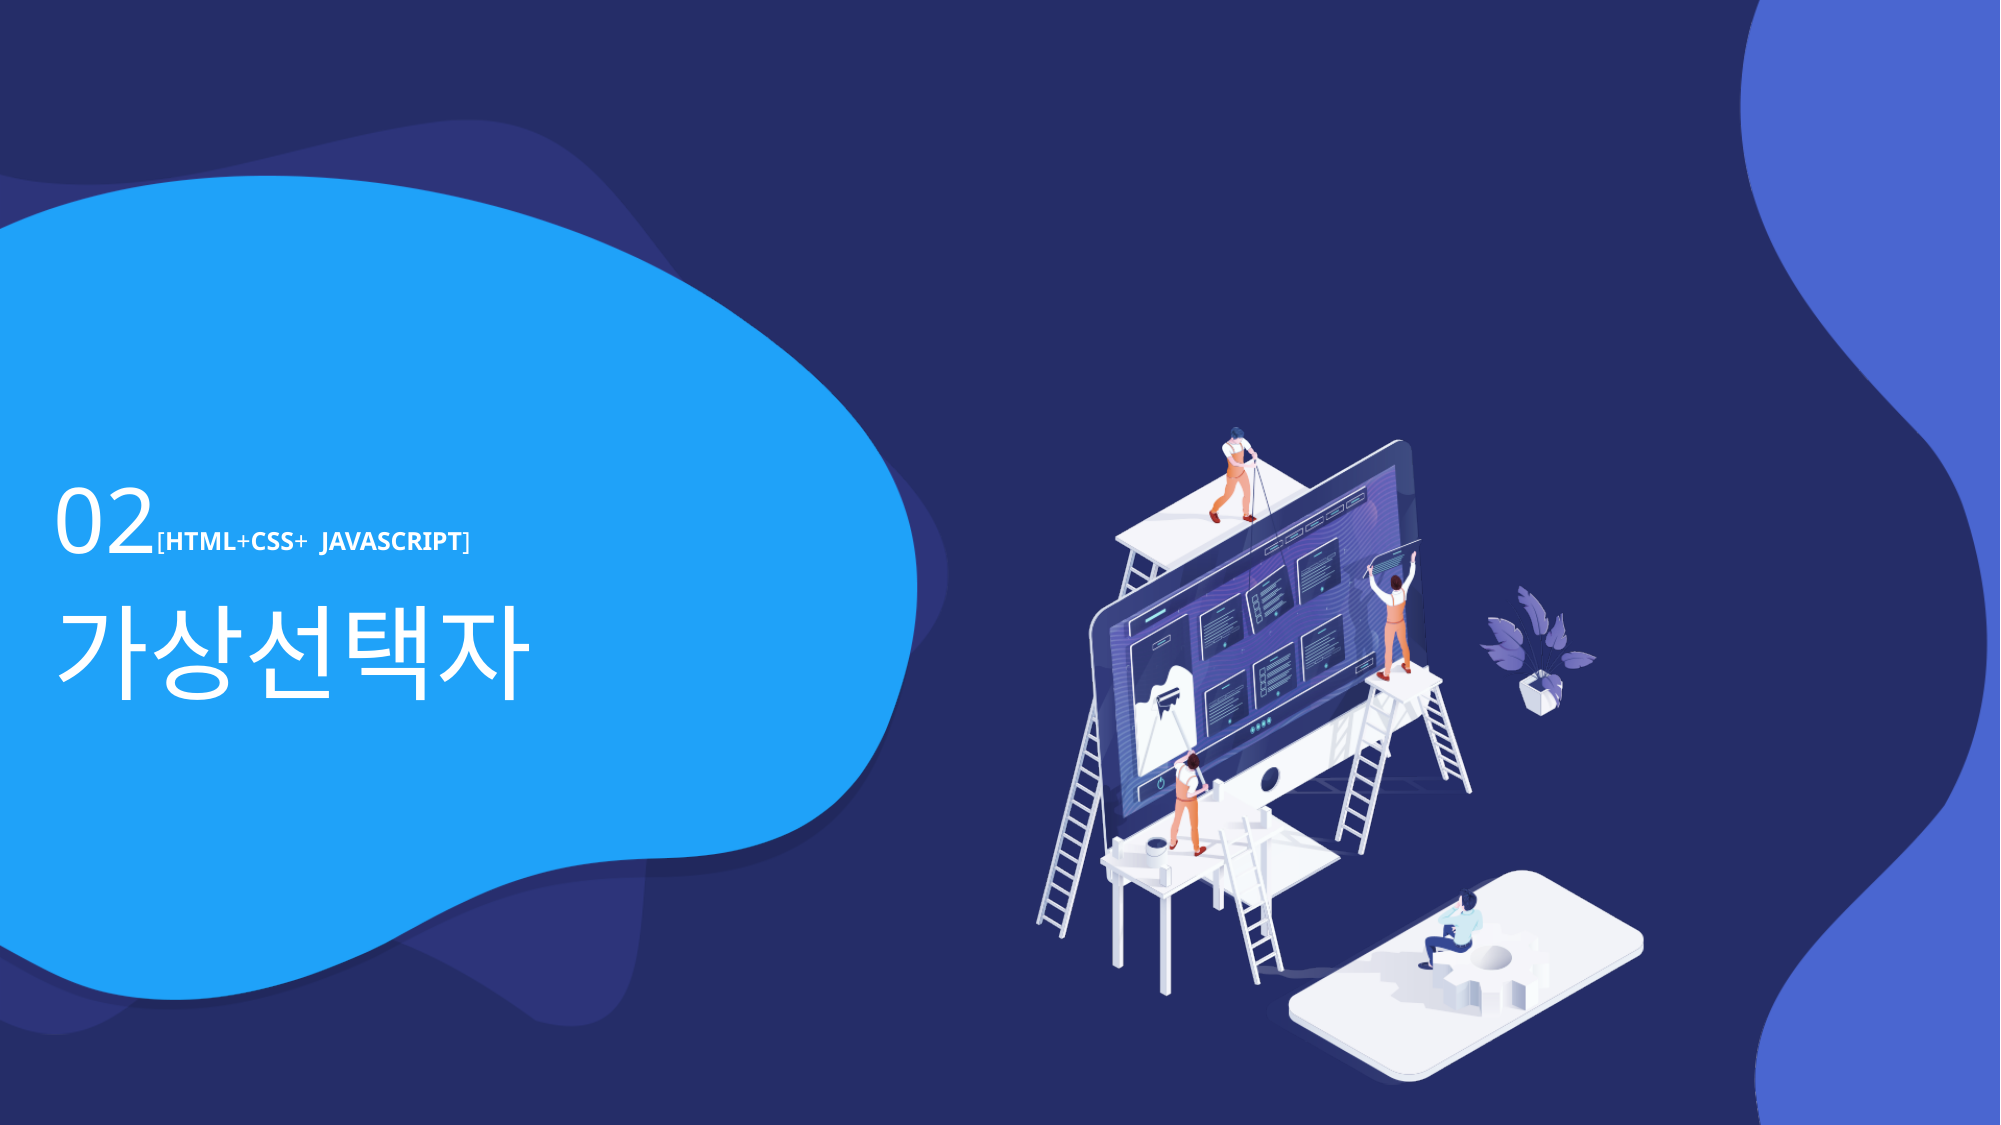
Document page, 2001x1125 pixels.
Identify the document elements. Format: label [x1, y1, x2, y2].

text_box [0, 0, 2000, 1125]
